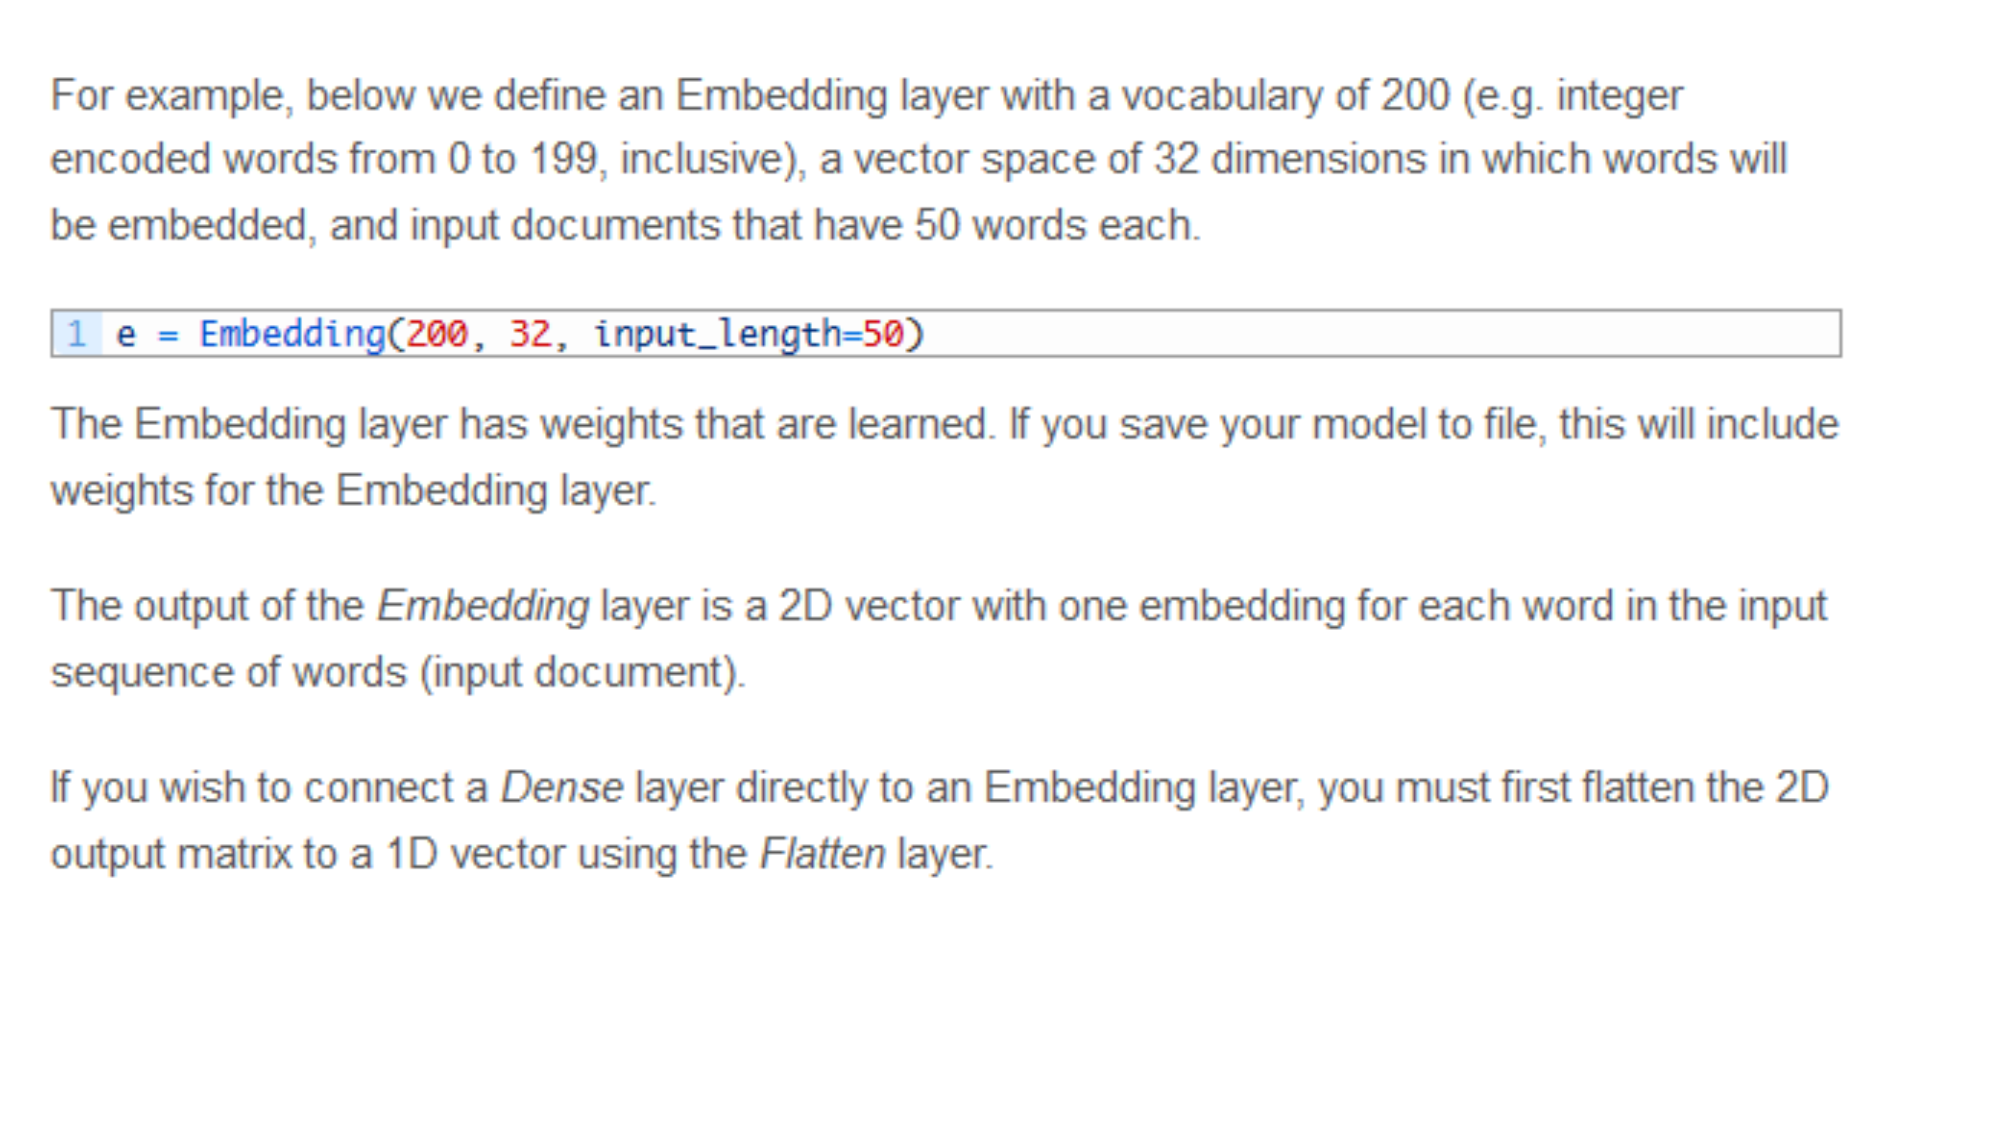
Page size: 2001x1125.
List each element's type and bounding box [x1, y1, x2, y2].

picture [37, 53, 1875, 898]
